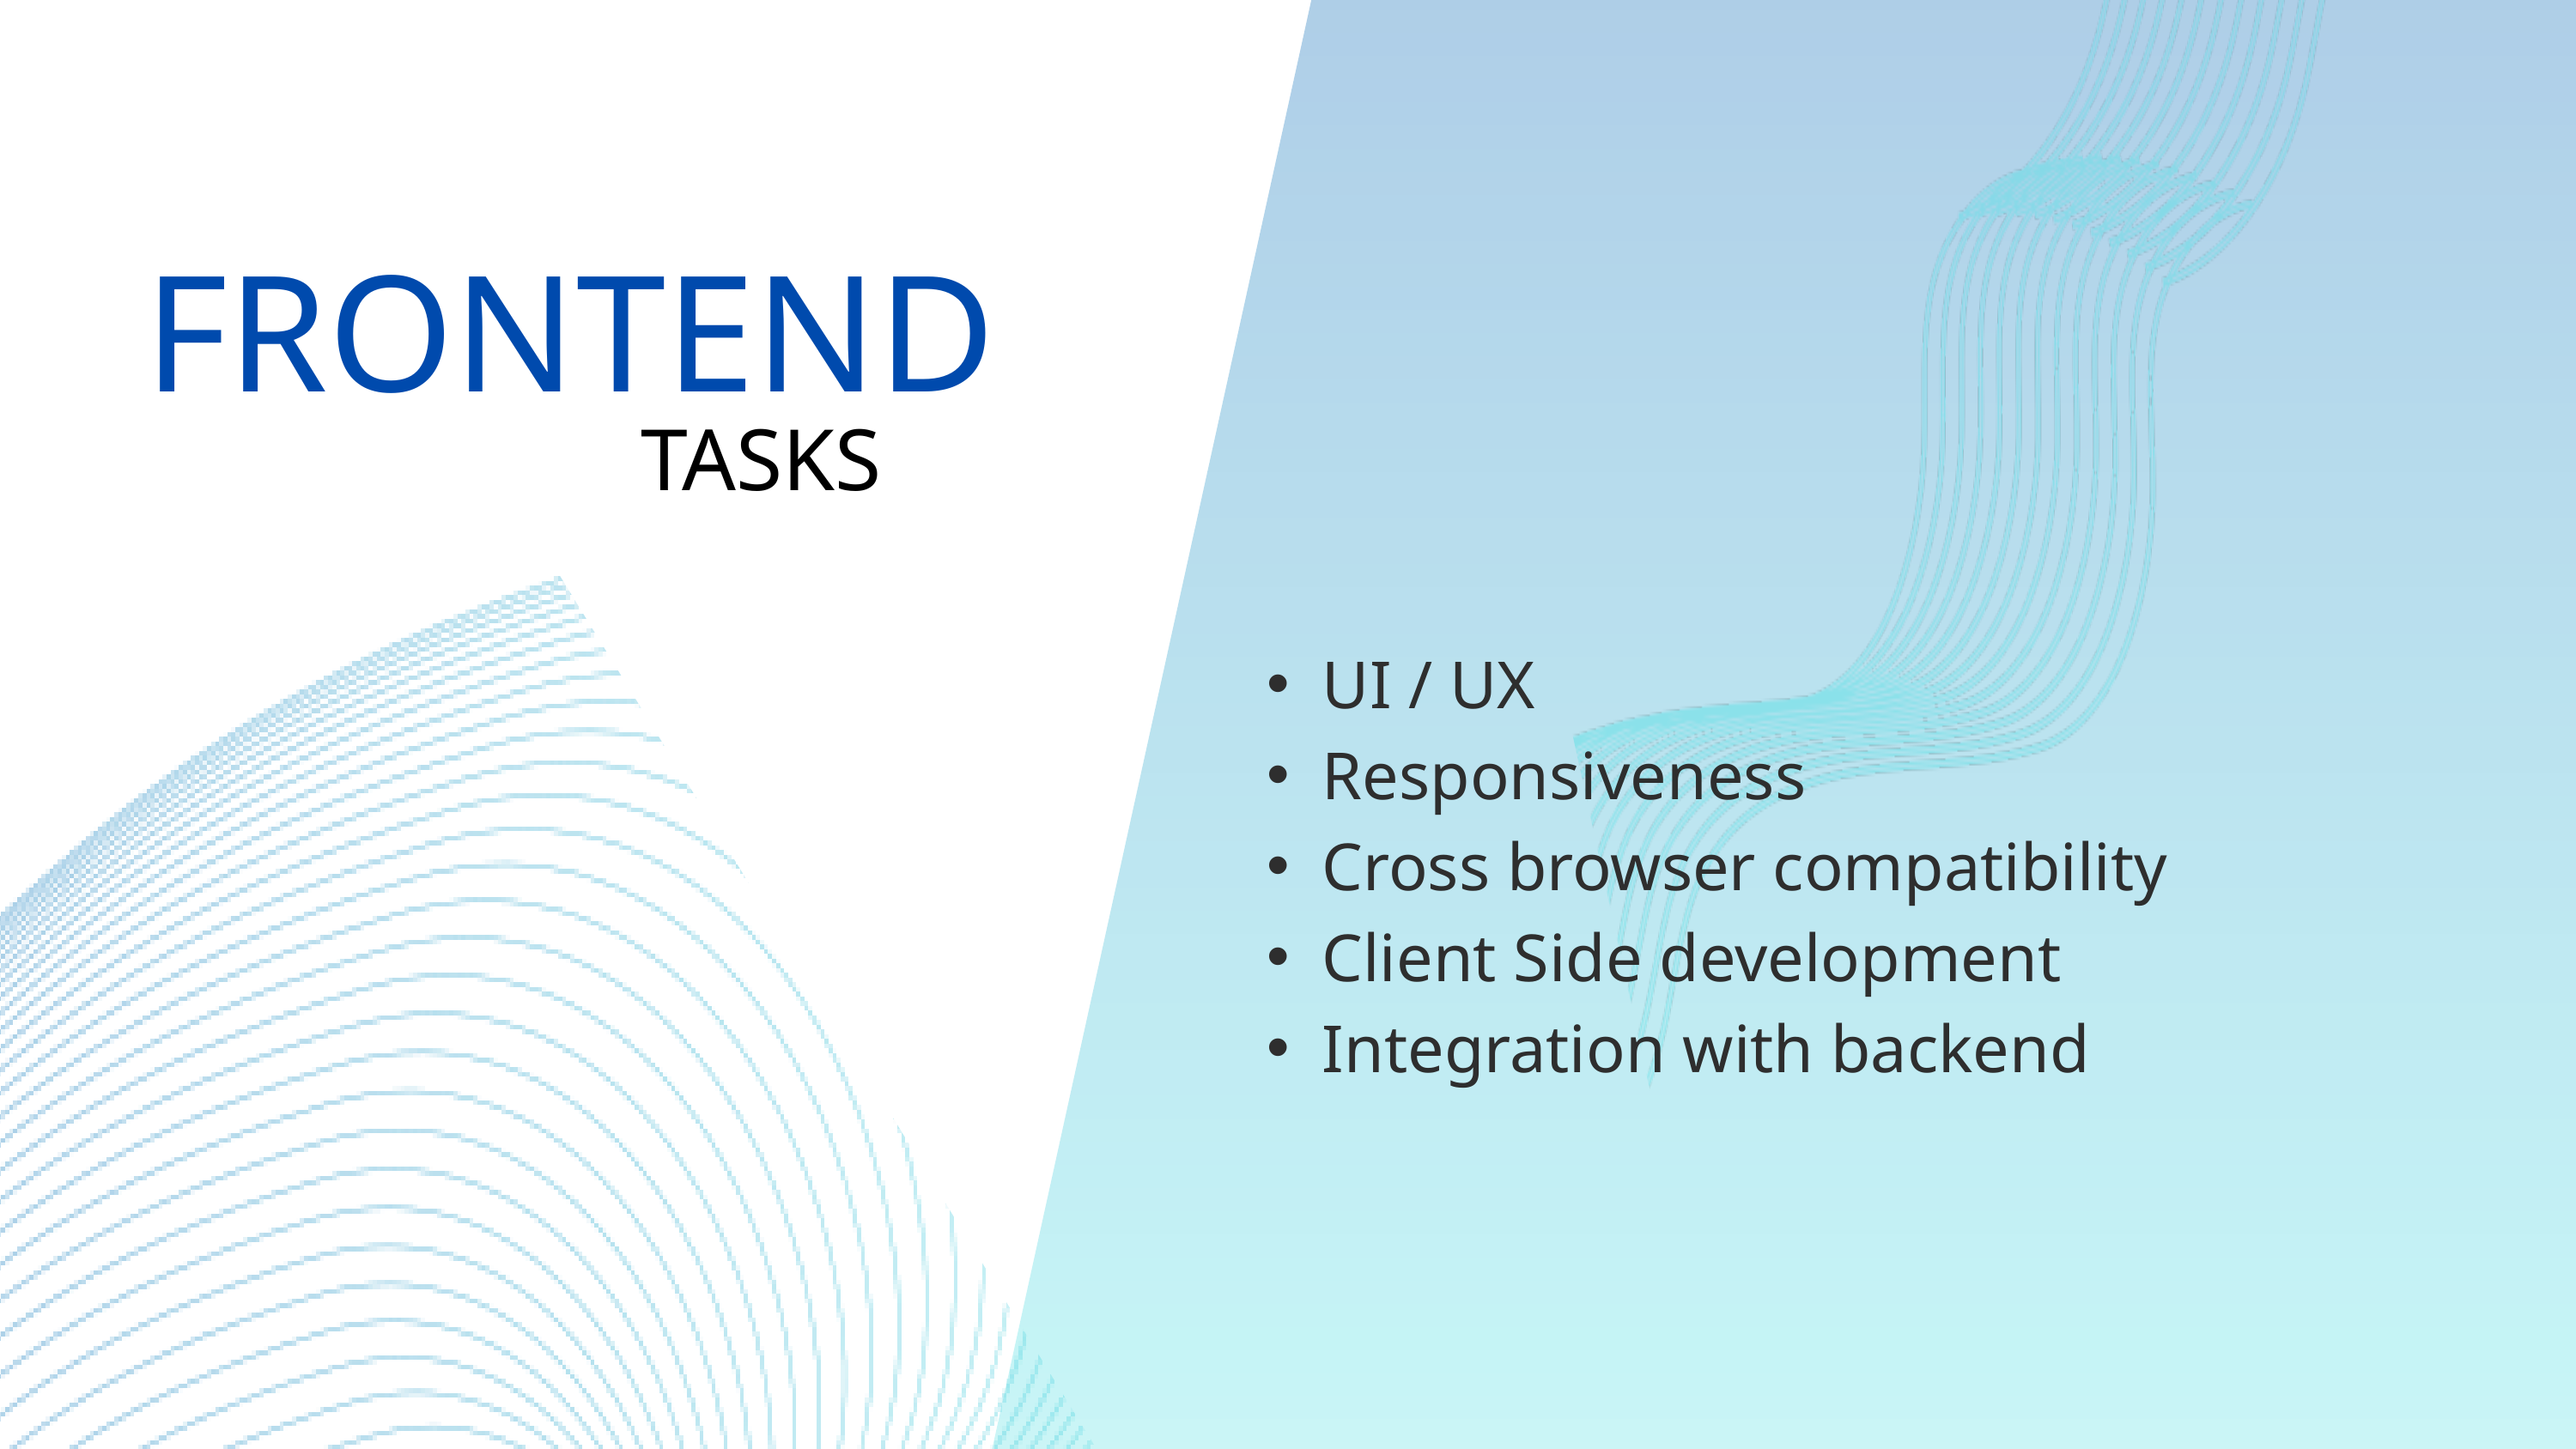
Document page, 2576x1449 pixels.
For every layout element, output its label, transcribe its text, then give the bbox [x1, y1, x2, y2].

text_box [0, 534, 1097, 1449]
text_box TASKS [641, 422, 935, 507]
text_box FRONTEND [144, 263, 1092, 424]
text_box [1412, 0, 2576, 1234]
text_box UI / UX Responsiveness Cross browser compatibility Client Side development Integration with backend [1212, 630, 2361, 1086]
text_box [1019, 0, 2576, 1449]
